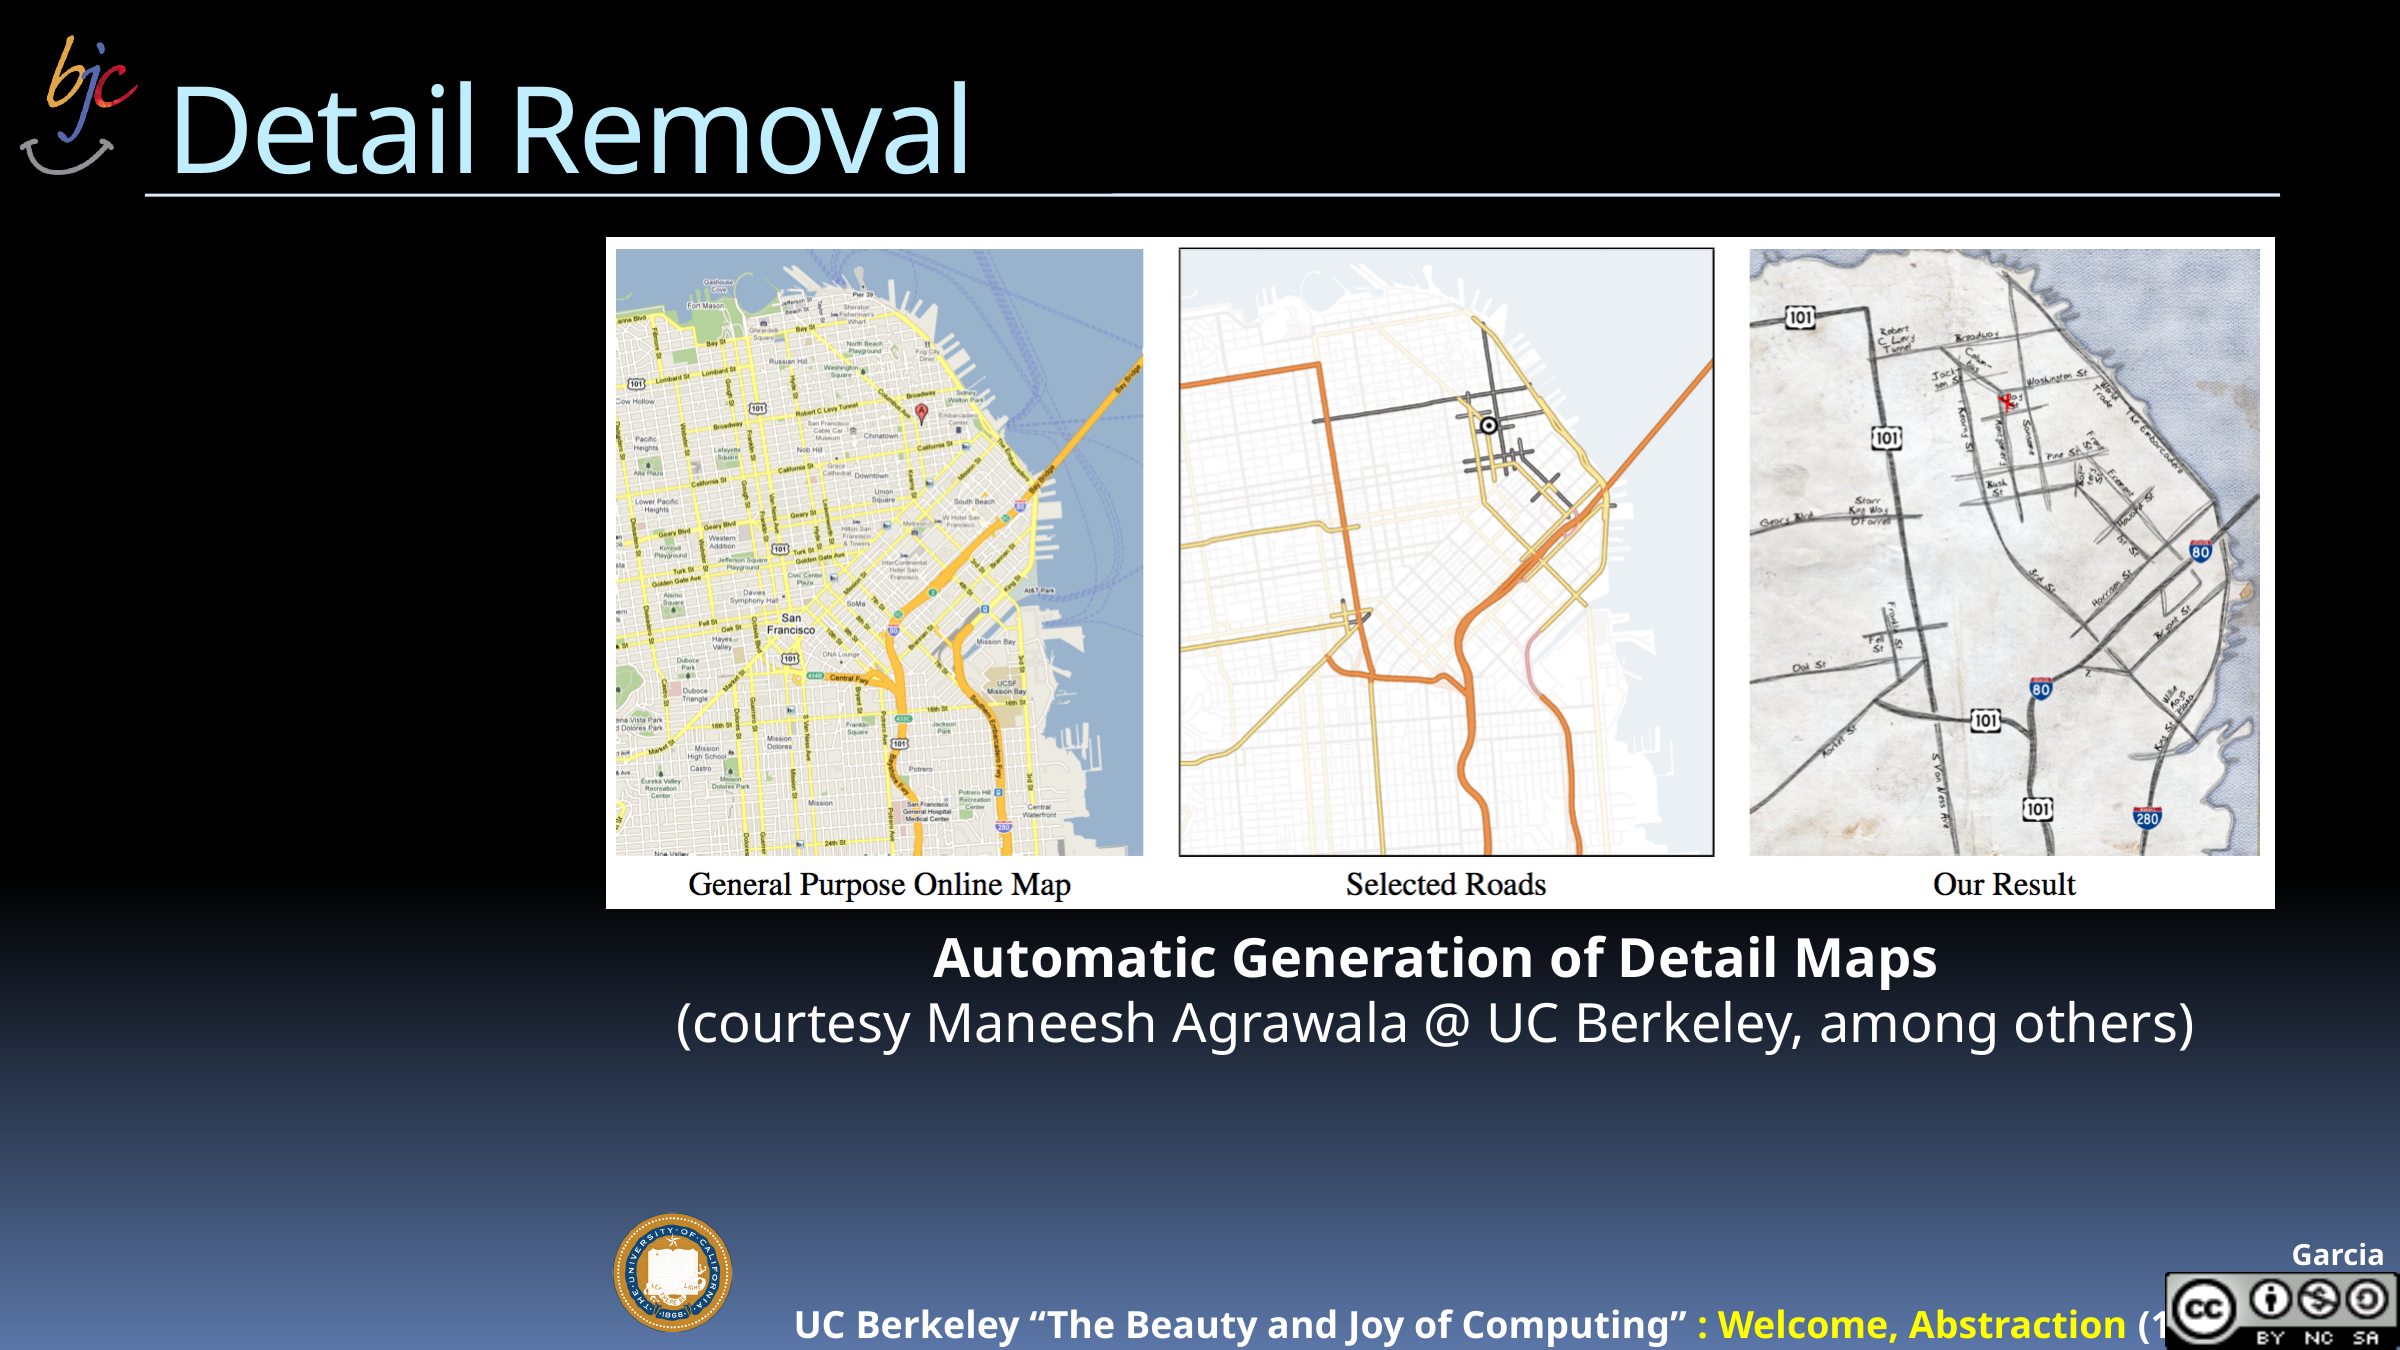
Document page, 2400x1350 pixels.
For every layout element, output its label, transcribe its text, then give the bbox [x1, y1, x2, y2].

picture [2165, 1272, 2400, 1350]
title Detail Removal [144, 41, 2288, 192]
picture [612, 1212, 733, 1333]
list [599, 236, 2281, 909]
text_box Automatic Generation of Detail Maps (courtesy Maneesh Agrawala @ UC Berkeley, among others) [606, 920, 2267, 1064]
picture [19, 35, 138, 175]
